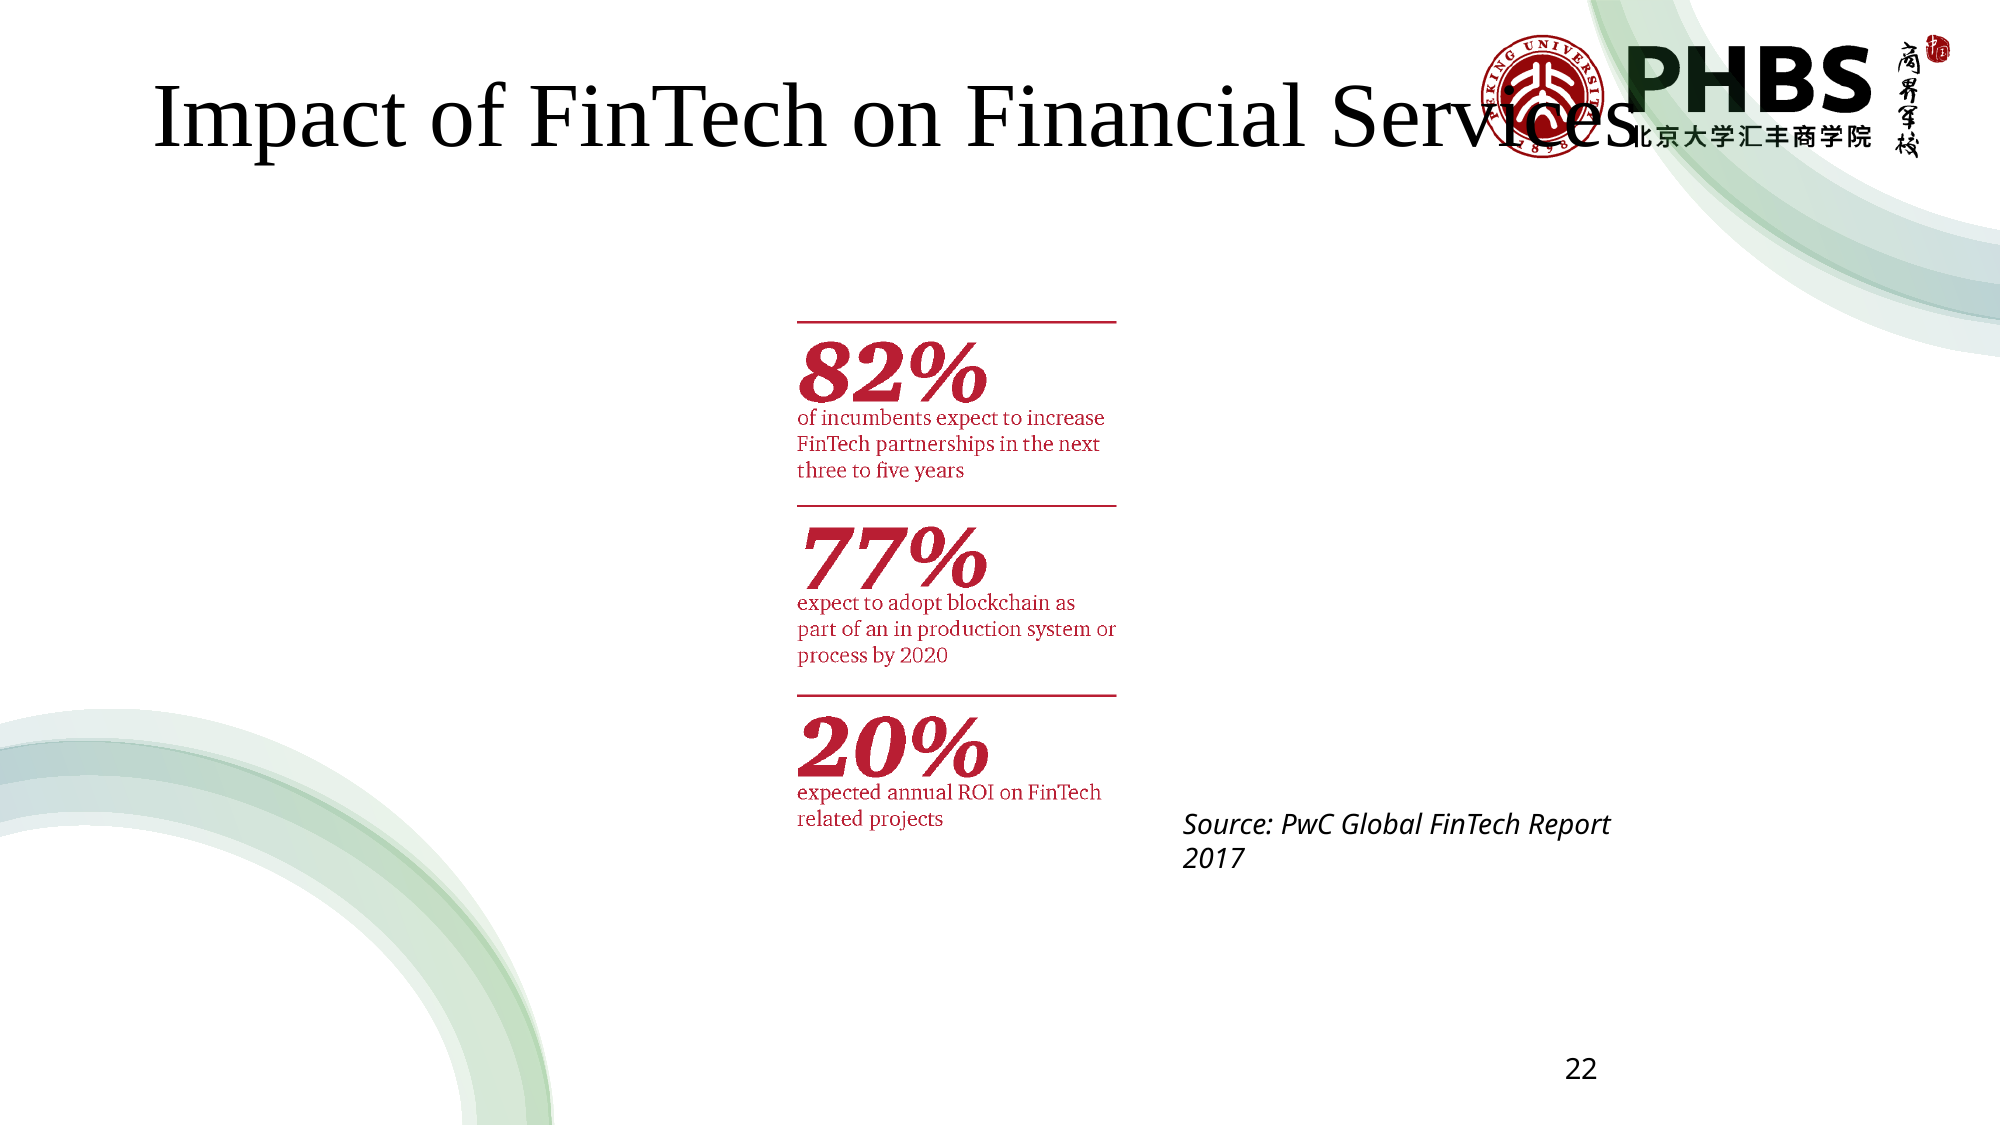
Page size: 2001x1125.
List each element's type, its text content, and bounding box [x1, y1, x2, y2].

title Impact of FinTech on Financial Services [137, 59, 1863, 278]
slide_number 22 [1550, 1042, 2000, 1103]
picture [1625, 0, 2000, 185]
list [759, 305, 1135, 864]
picture [1458, 0, 1609, 59]
text_box Source: PwC Global FinTech Report 2017 [1168, 799, 1689, 882]
